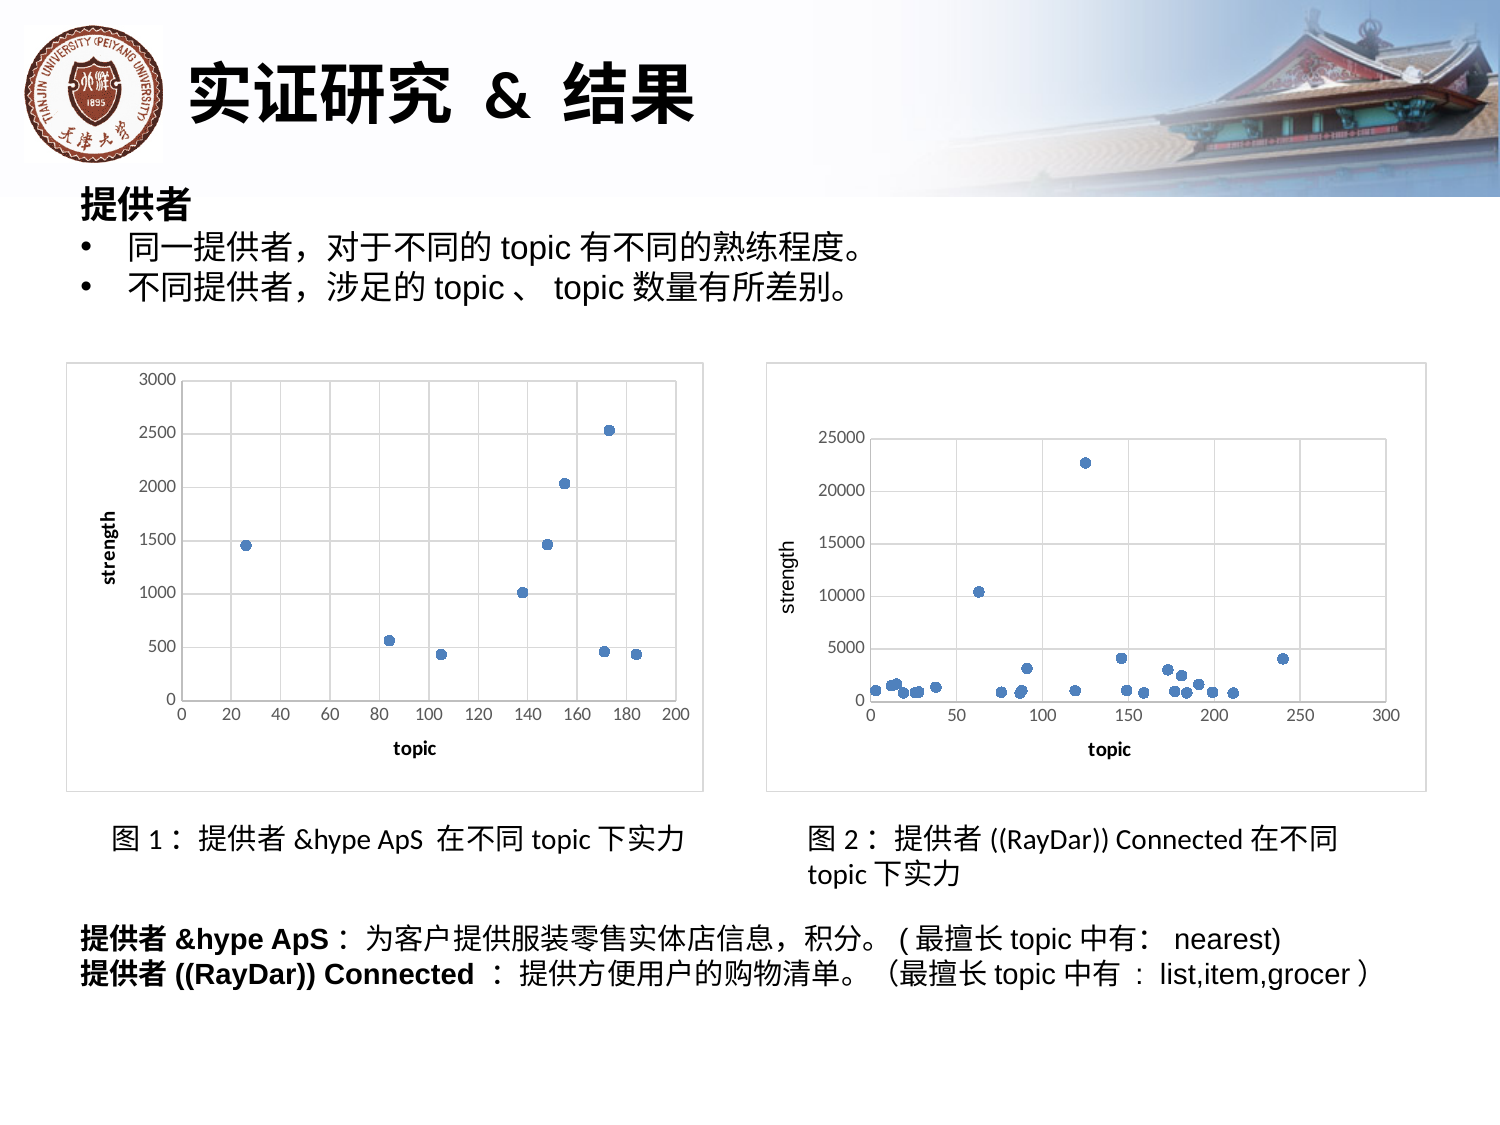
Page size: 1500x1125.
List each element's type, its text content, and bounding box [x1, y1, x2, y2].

text_box 提供者 同一提供者，对于不同的topic有不同的熟练程度。 不同提供者，涉足的topic、topic数量有所差别。 [65, 173, 1427, 314]
picture [1397, 0, 1500, 197]
text_box 提供者&hype ApS：为客户提供服装零售实体店信息，积分。(最擅长topic中有：nearest) 提供者((RayDar)) Connected ：提供方便用户的购物清单。（最擅长topic中有 : list,item,grocer） [65, 912, 1459, 998]
text_box 图1：提供者&hype ApS 在不同topic下实力 [96, 813, 704, 863]
title 实证研究 & 结果 [171, 0, 1397, 186]
chart [65, 361, 704, 793]
text_box 图2：提供者((RayDar)) Connected在不同topic下实力 [792, 813, 1400, 898]
chart [765, 361, 1428, 793]
picture [0, 0, 171, 197]
